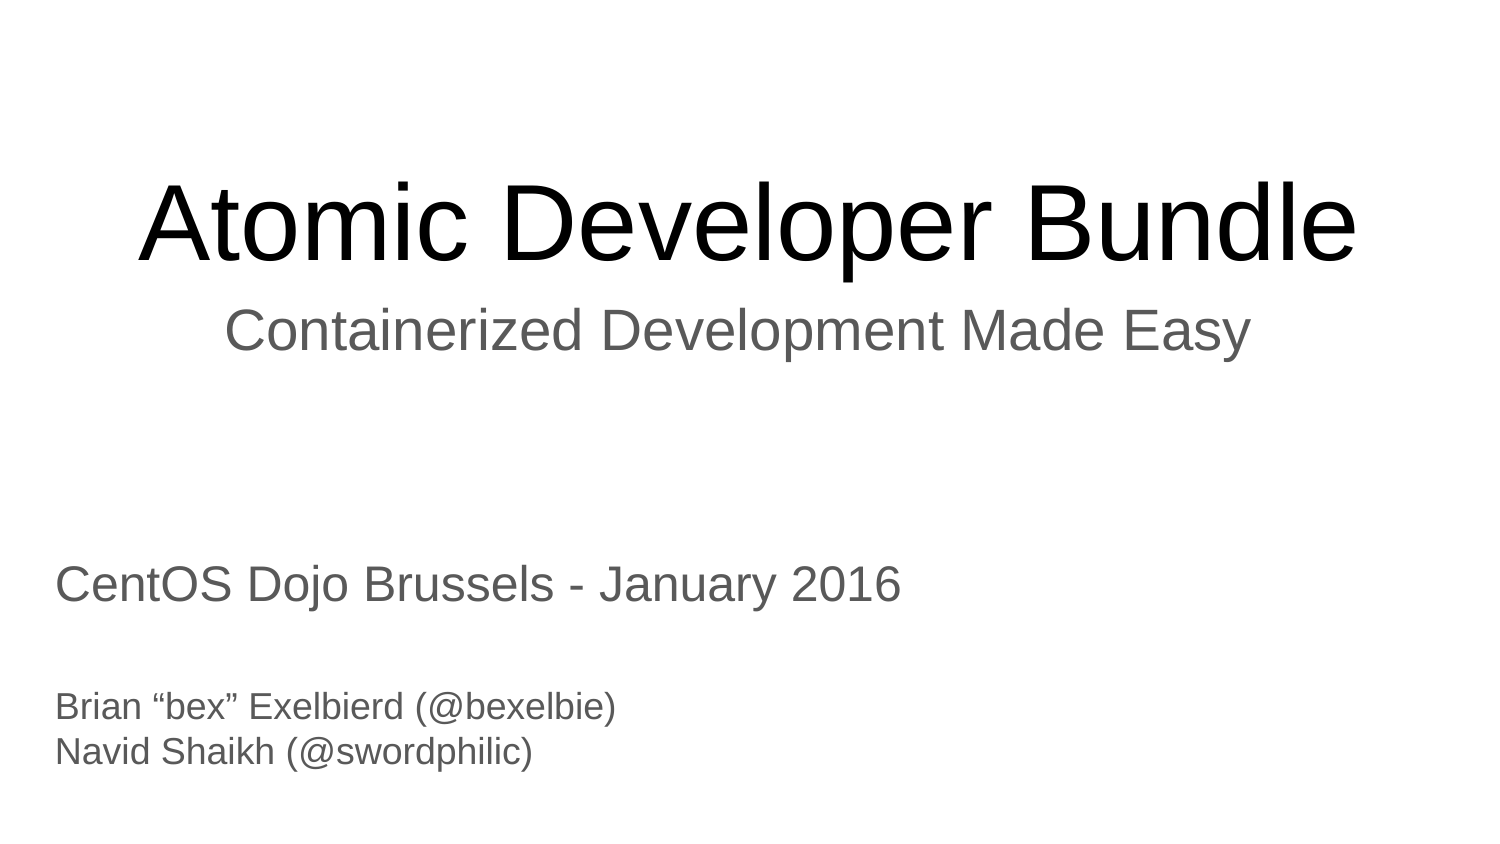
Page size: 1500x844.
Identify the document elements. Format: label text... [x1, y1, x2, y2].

subtitle Containerized Development Made Easy CentOS Dojo Brussels - January 2016 Brian “bex” Exelbierd (@bexelbie) Navid Shaikh (@swordphilic) [39, 276, 1438, 407]
title Atomic Developer Bundle [51, 122, 1449, 298]
